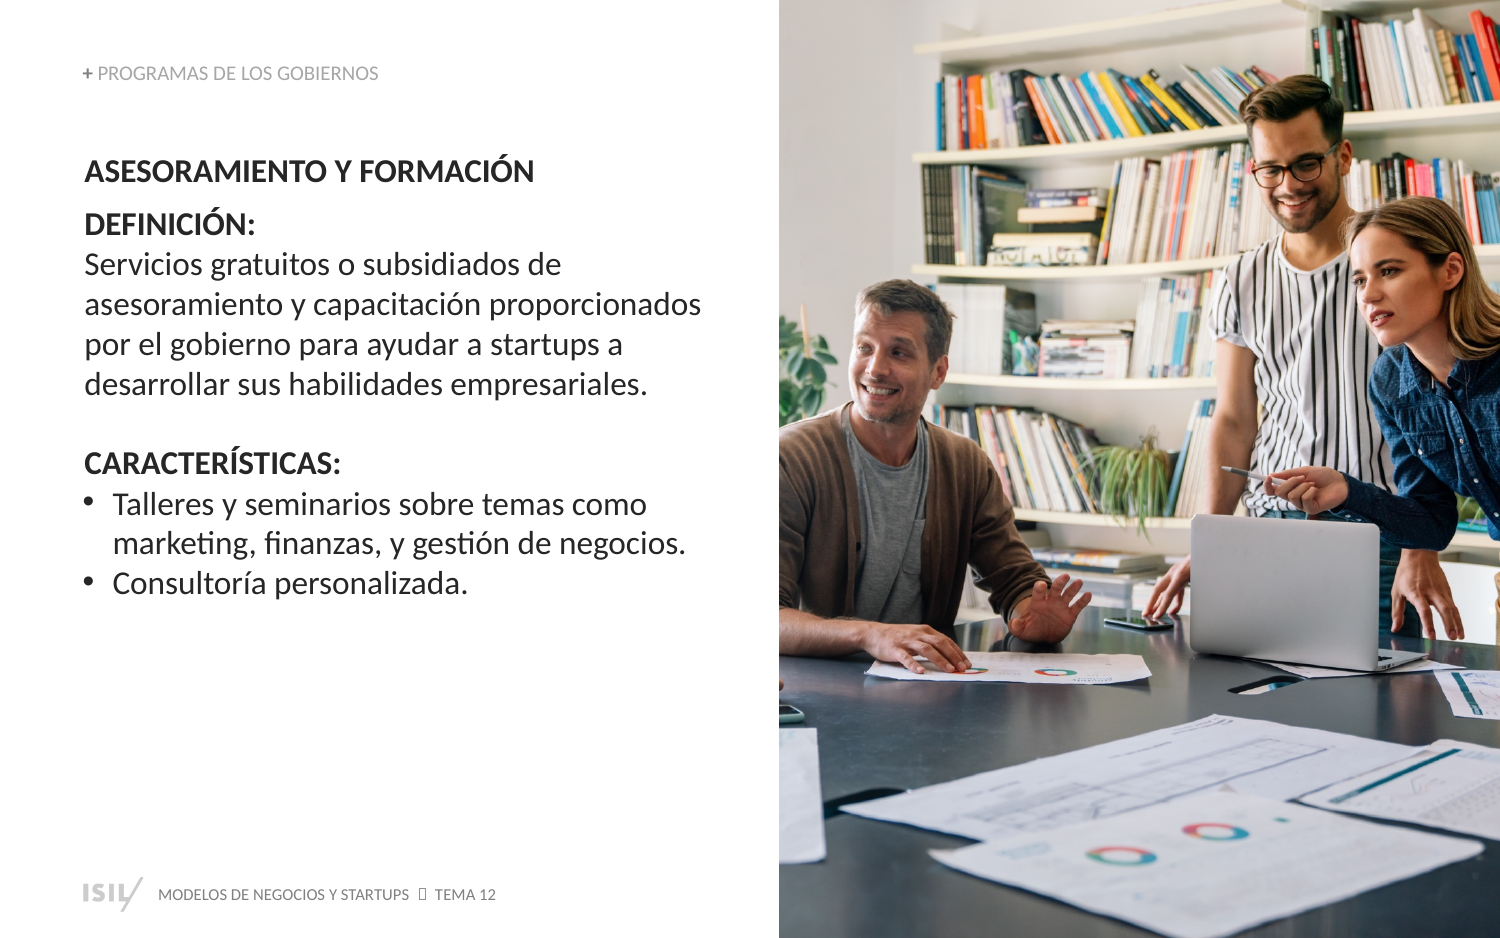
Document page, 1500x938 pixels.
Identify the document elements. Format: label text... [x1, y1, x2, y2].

picture [779, 0, 1500, 938]
text_box + PROGRAMAS DE LOS GOBIERNOS [82, 61, 721, 85]
text_box ASESORAMIENTO Y FORMACIÓN DEFINICIÓN: Servicios gratuitos o subsidiados de asesoramiento y capacitación proporcionados por el gobierno para ayudar a startups a desarrollar sus habilidades empresariales. CARACTERÍSTICAS: Talleres y seminarios sobre temas como marketing, finanzas, y gestión de negocios. Consultoría personalizada. [82, 149, 721, 602]
